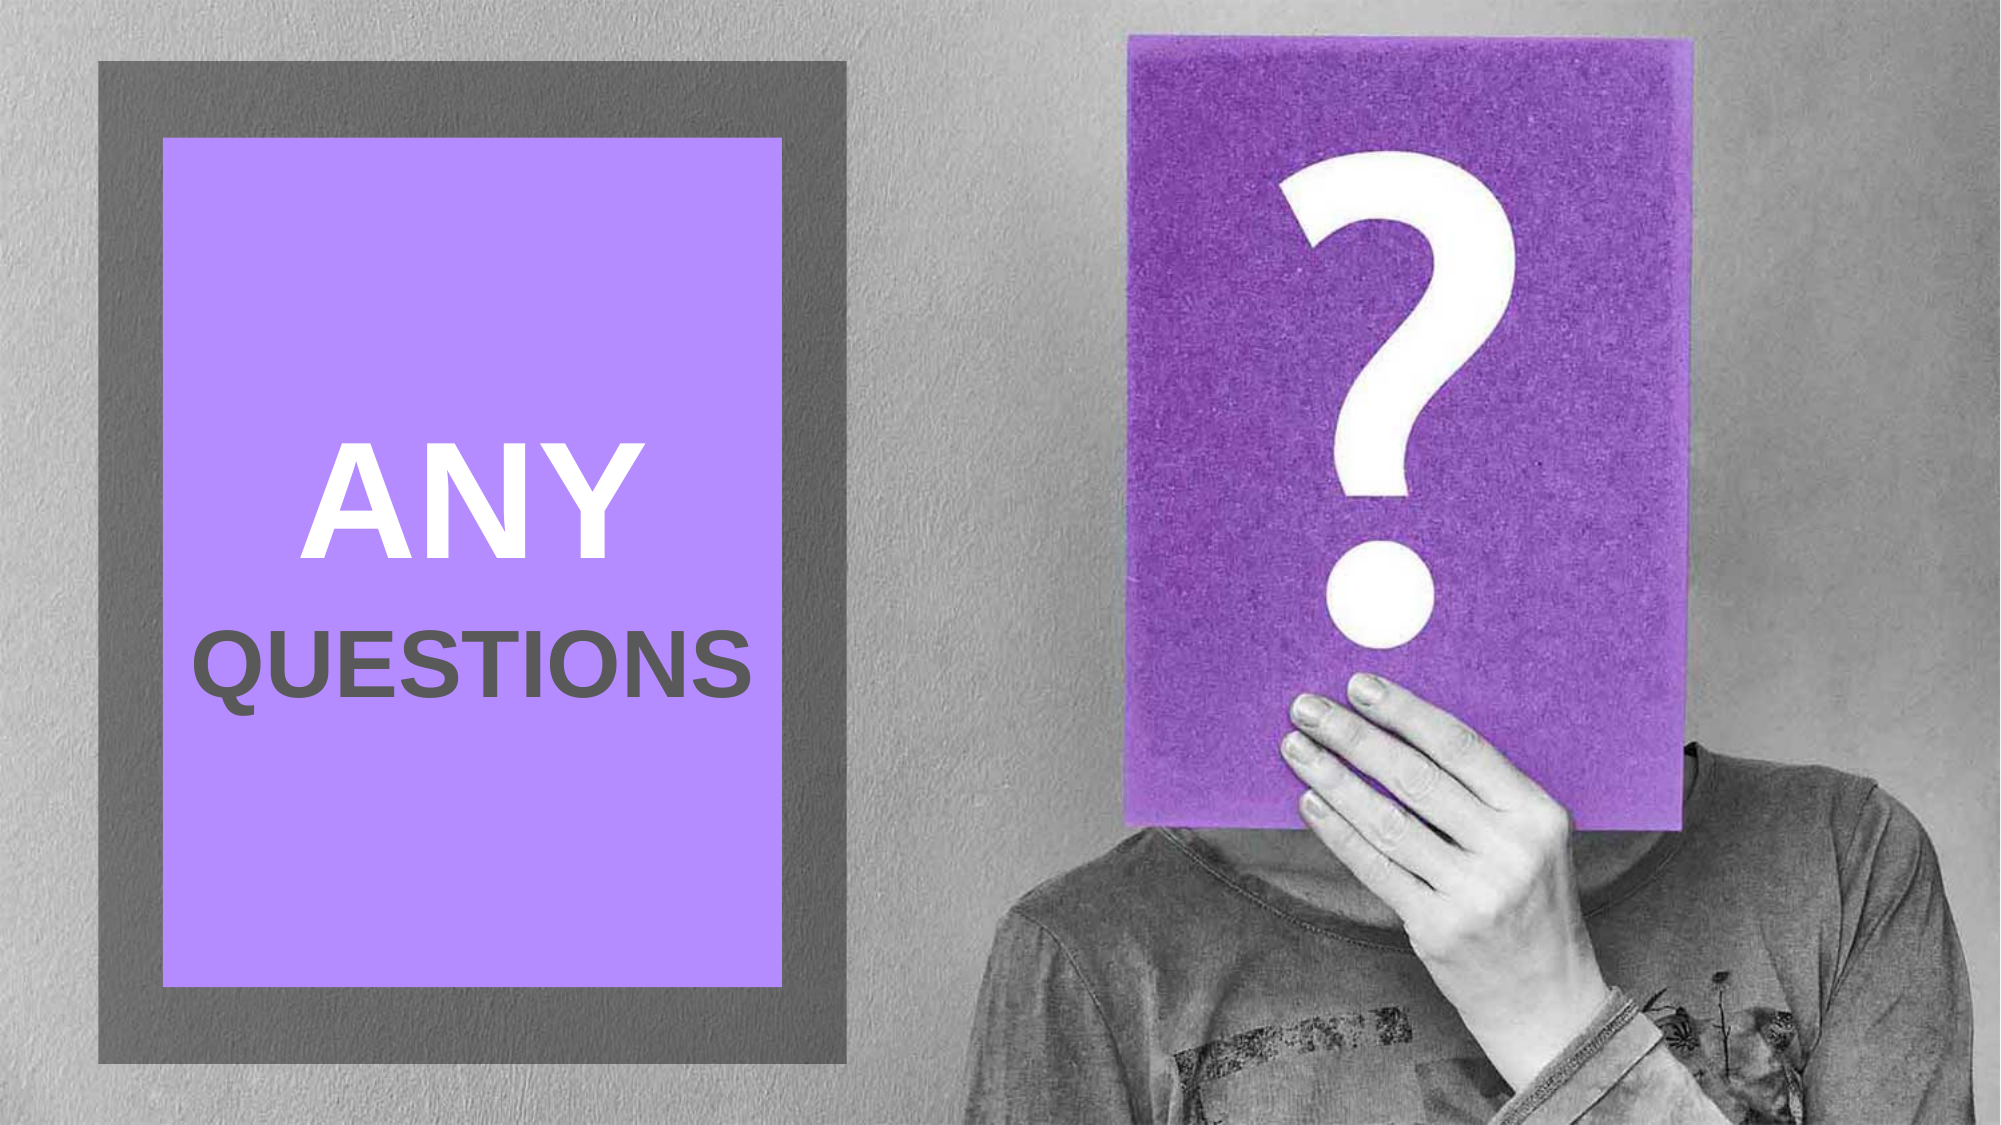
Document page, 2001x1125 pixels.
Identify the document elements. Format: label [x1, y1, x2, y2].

picture [0, 0, 2001, 1125]
text_box [98, 61, 847, 1064]
